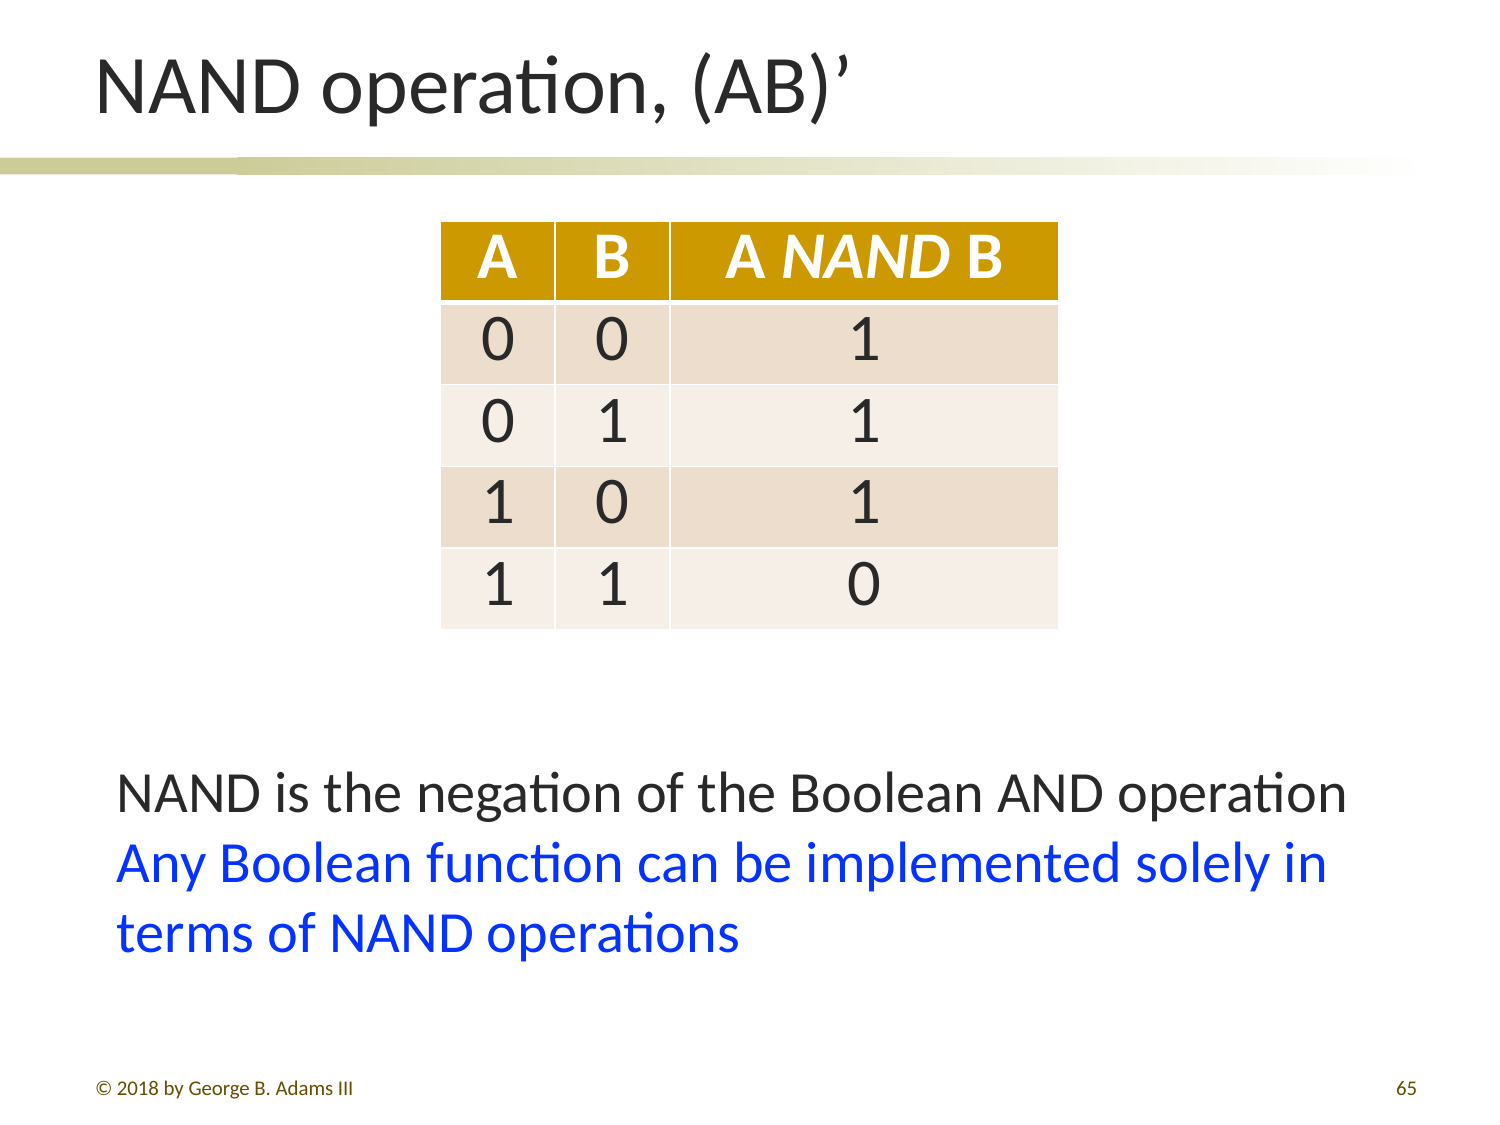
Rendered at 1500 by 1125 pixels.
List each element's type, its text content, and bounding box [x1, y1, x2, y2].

slide_number © 2018 by George B. Adams III [79, 1067, 406, 1099]
text_box NAND is the negation of the Boolean AND operation Any Boolean function can be implemented solely in terms of NAND operations [102, 746, 1381, 971]
table_header A NAND B [671, 222, 1058, 300]
table_cell 0 [671, 549, 1058, 629]
slide_number 65 [1119, 1067, 1433, 1099]
table_cell 1 [671, 385, 1058, 466]
table_header A [441, 222, 554, 300]
table_cell 1 [671, 467, 1058, 547]
table_cell 1 [441, 467, 554, 547]
table_cell 0 [441, 305, 554, 384]
table_cell 0 [556, 305, 669, 384]
table_cell 1 [556, 549, 669, 629]
title NAND operation, (AB)’ [79, 15, 1432, 139]
table_cell 1 [441, 549, 554, 629]
table_cell 1 [671, 305, 1058, 384]
table_cell 0 [441, 385, 554, 466]
table_cell 0 [556, 467, 669, 547]
table_cell 1 [556, 385, 669, 466]
table_header B [556, 222, 669, 300]
